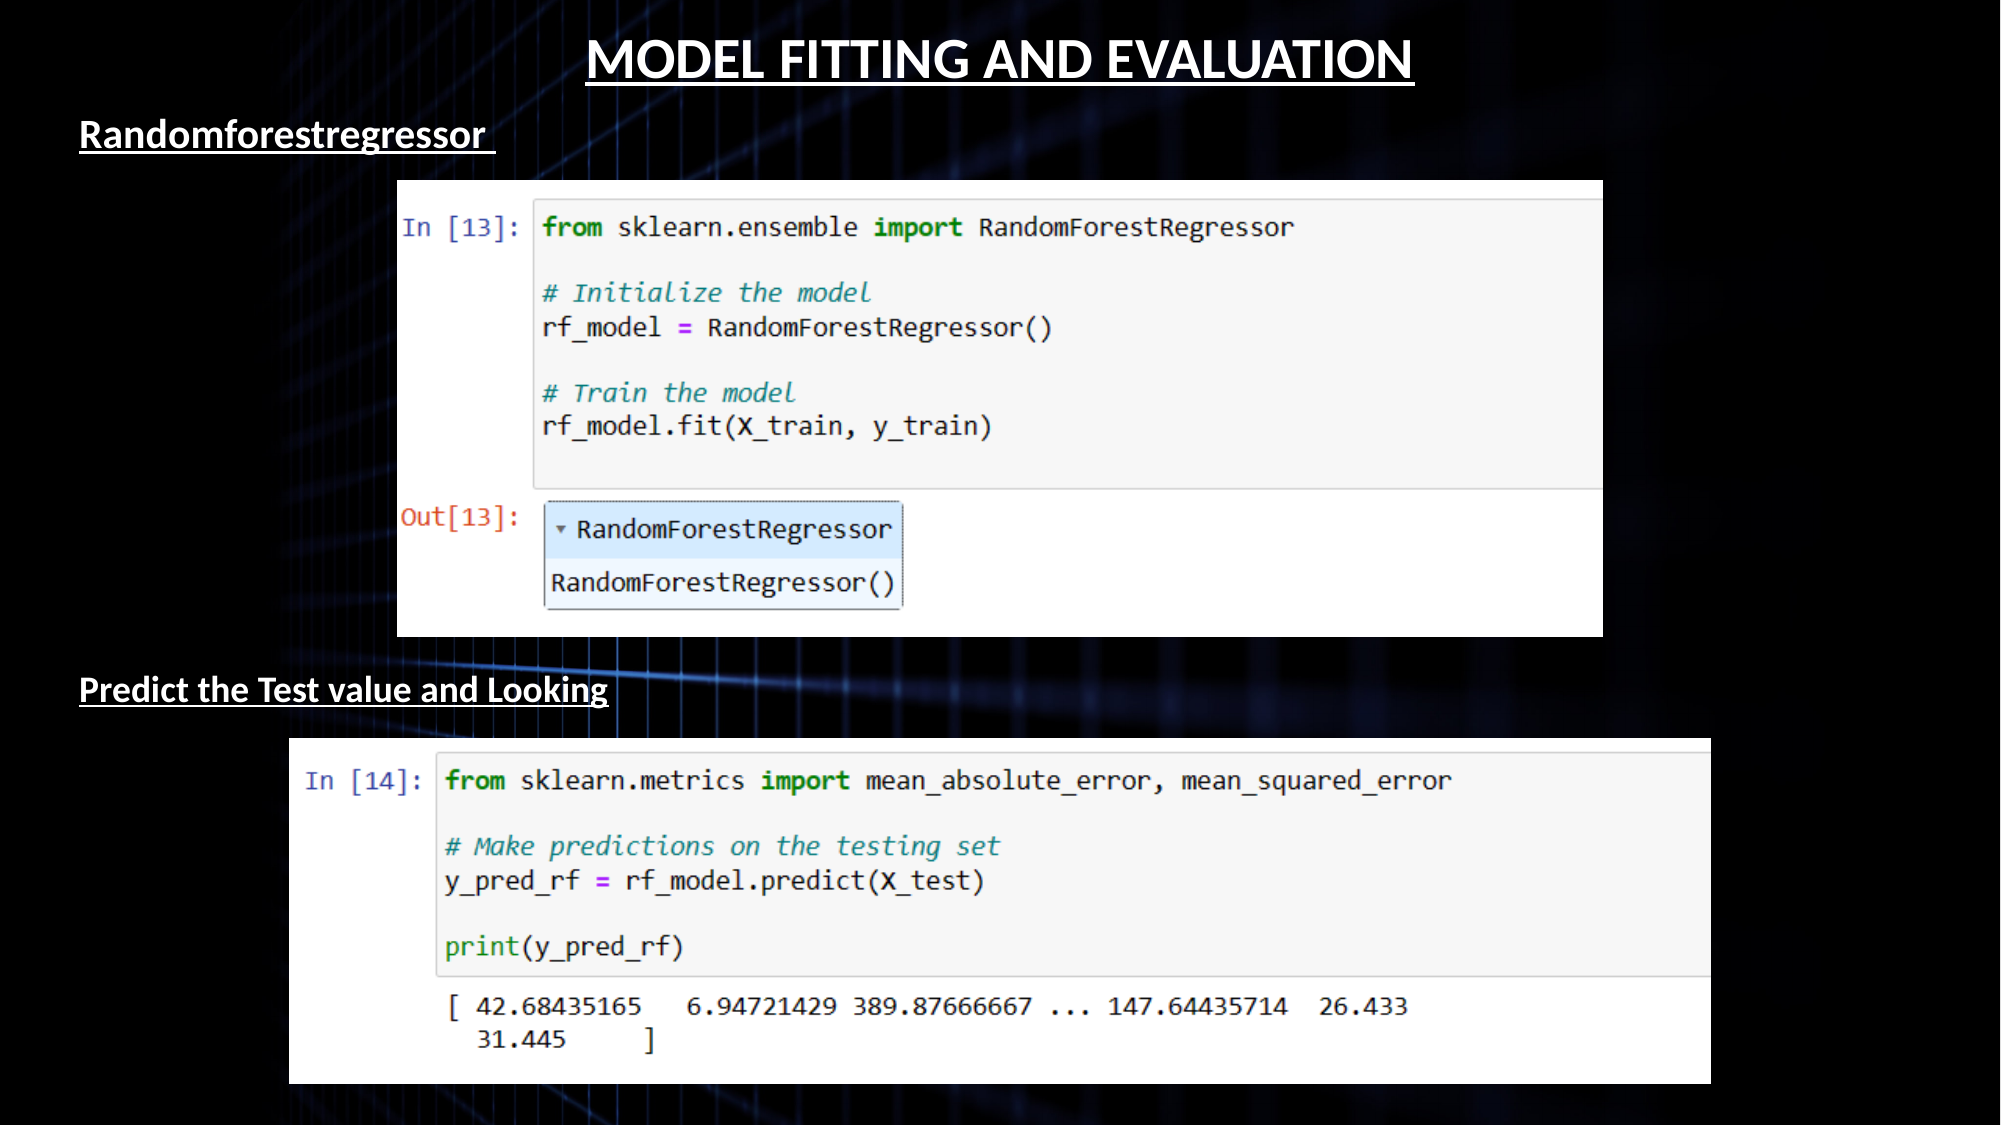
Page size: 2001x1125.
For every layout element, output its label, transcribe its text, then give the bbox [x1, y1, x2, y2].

text_box Predict the Test value and Looking [64, 657, 1065, 717]
text_box MODEL FITTING AND EVALUATION [500, 12, 1500, 98]
picture [0, 0, 2001, 1125]
text_box Randomforestregressor [64, 99, 1065, 164]
